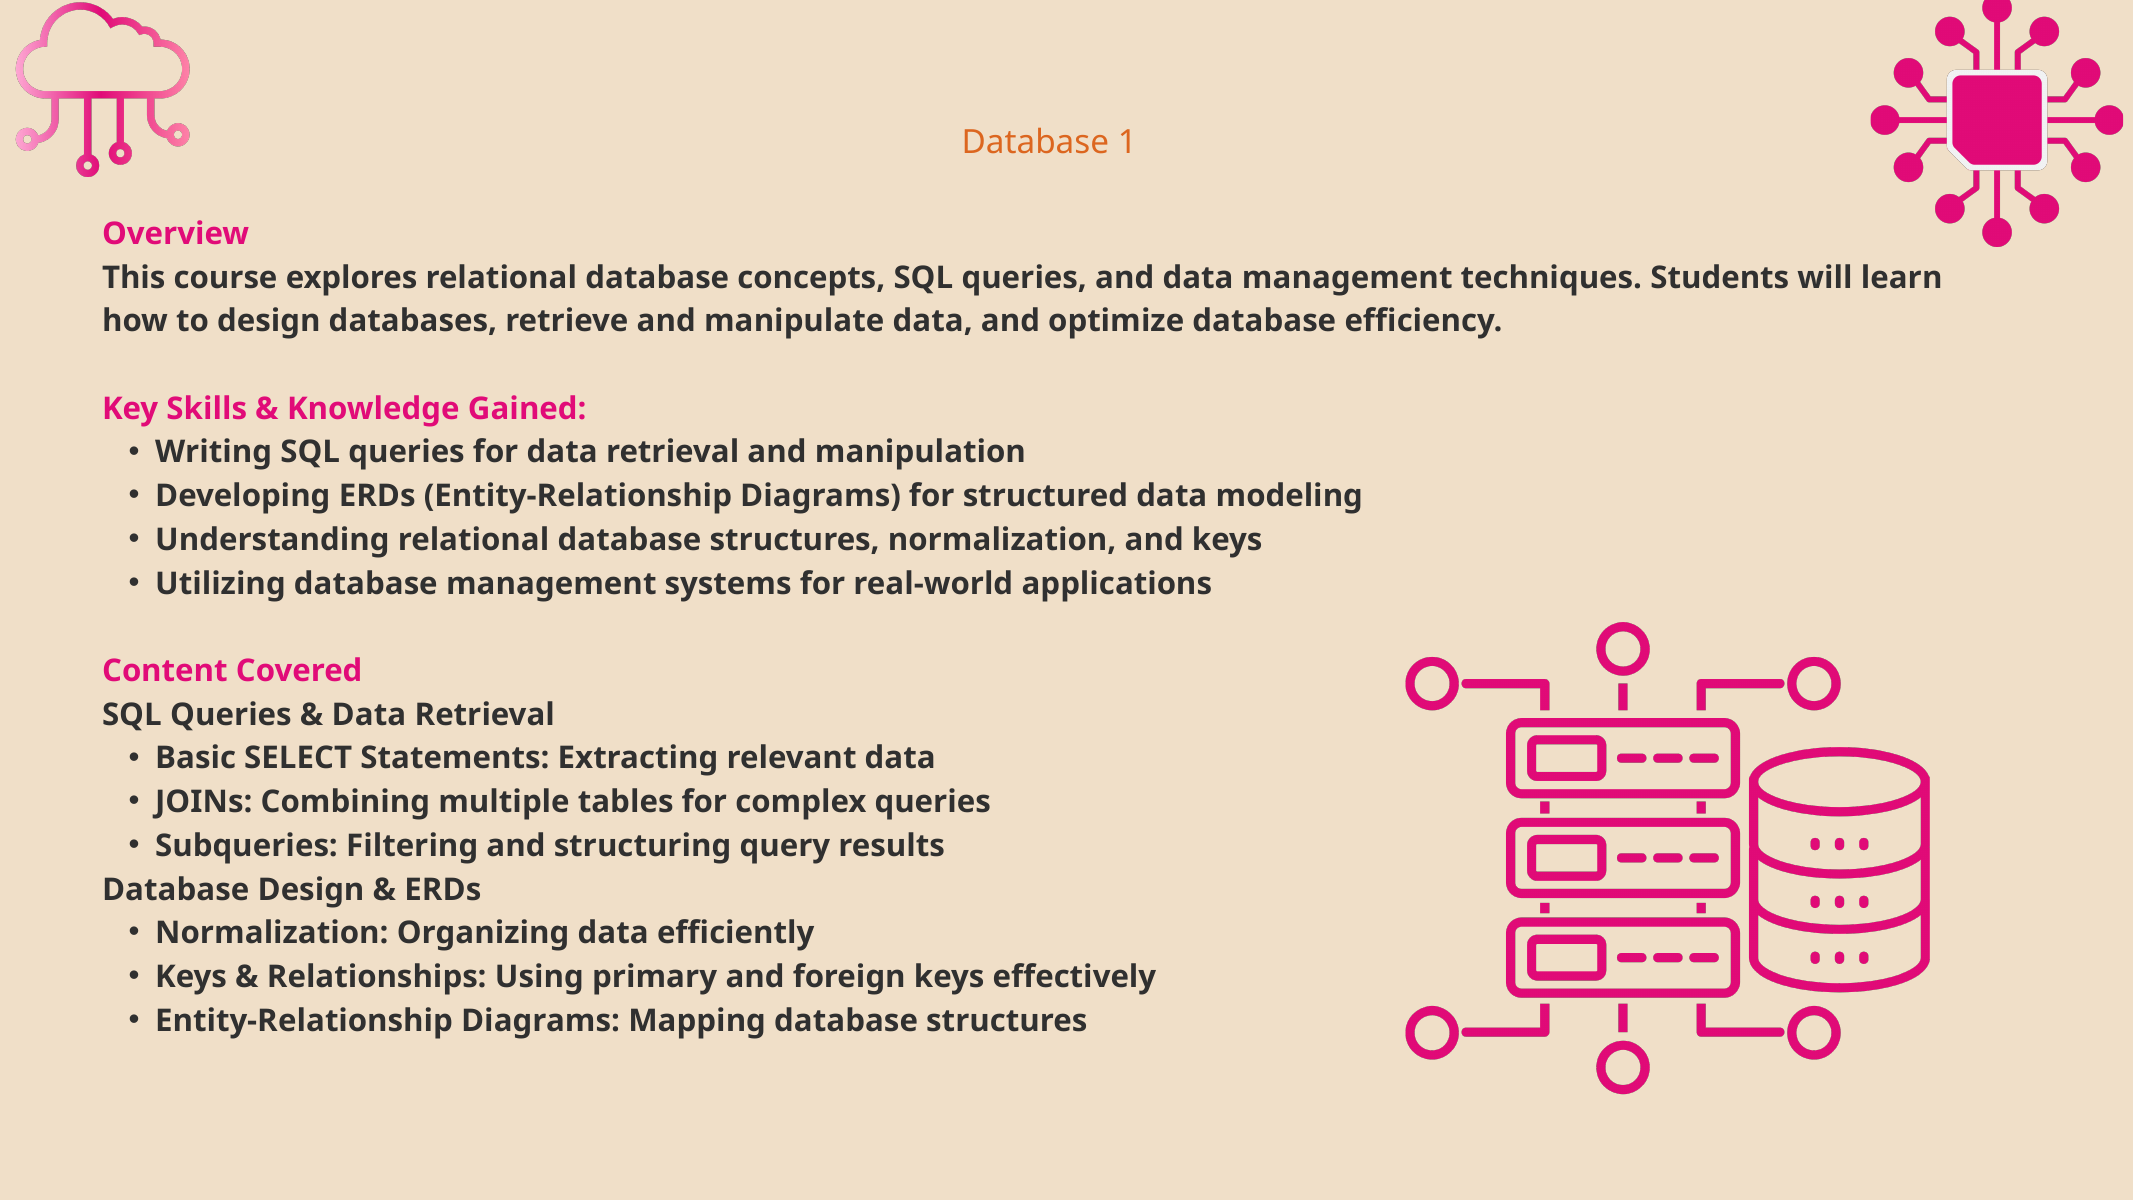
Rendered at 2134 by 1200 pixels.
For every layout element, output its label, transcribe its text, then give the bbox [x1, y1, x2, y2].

text_box [1870, 0, 2124, 247]
text_box [1405, 622, 1930, 1103]
text_box Database 1 Overview This course explores relational database concepts, SQL queries, and data management techniques. Students will learn how to design databases, retrieve and manipulate data, and optimize database efficiency. Key Skills & Knowledge Gained: Writing SQL queries for data retrieval and manipulation Developing ERDs (Entity-Relationship Diagrams) for structured data modeling Understanding relational database structures, normalization, and keys Utilizing database management systems for real-world applications Content Covered SQL Queries & Data Retrieval Basic SELECT Statements: Extracting relevant data JOINs: Combining multiple tables for complex queries Subqueries: Filtering and structuring query results Database Design & ERDs Normalization: Organizing data efficiently Keys & Relationships: Using primary and foreign keys effectively Entity-Relationship Diagrams: Mapping database structures [102, 113, 1997, 1160]
text_box [14, 0, 190, 177]
